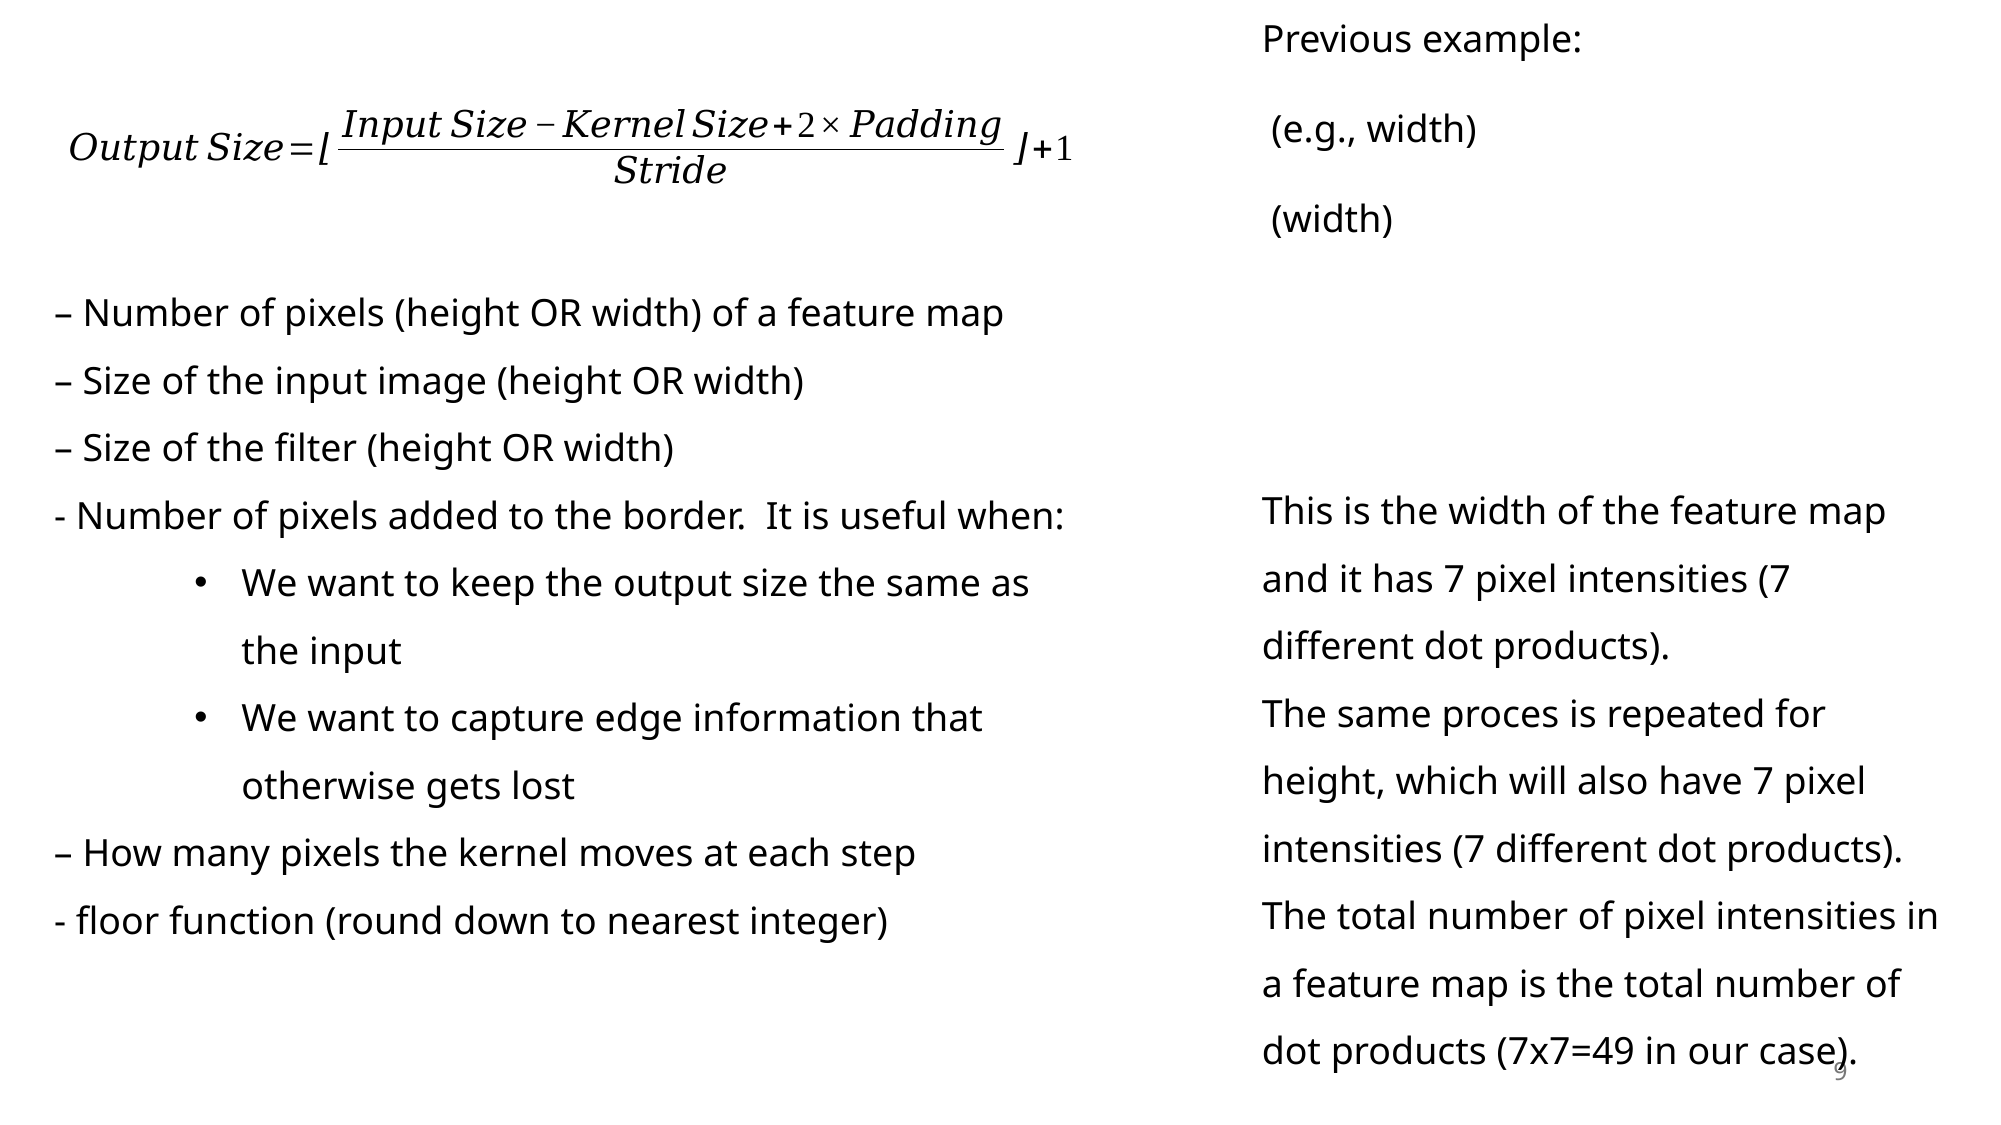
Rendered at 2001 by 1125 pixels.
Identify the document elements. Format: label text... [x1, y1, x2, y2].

slide_number 9 [1412, 1042, 1863, 1103]
